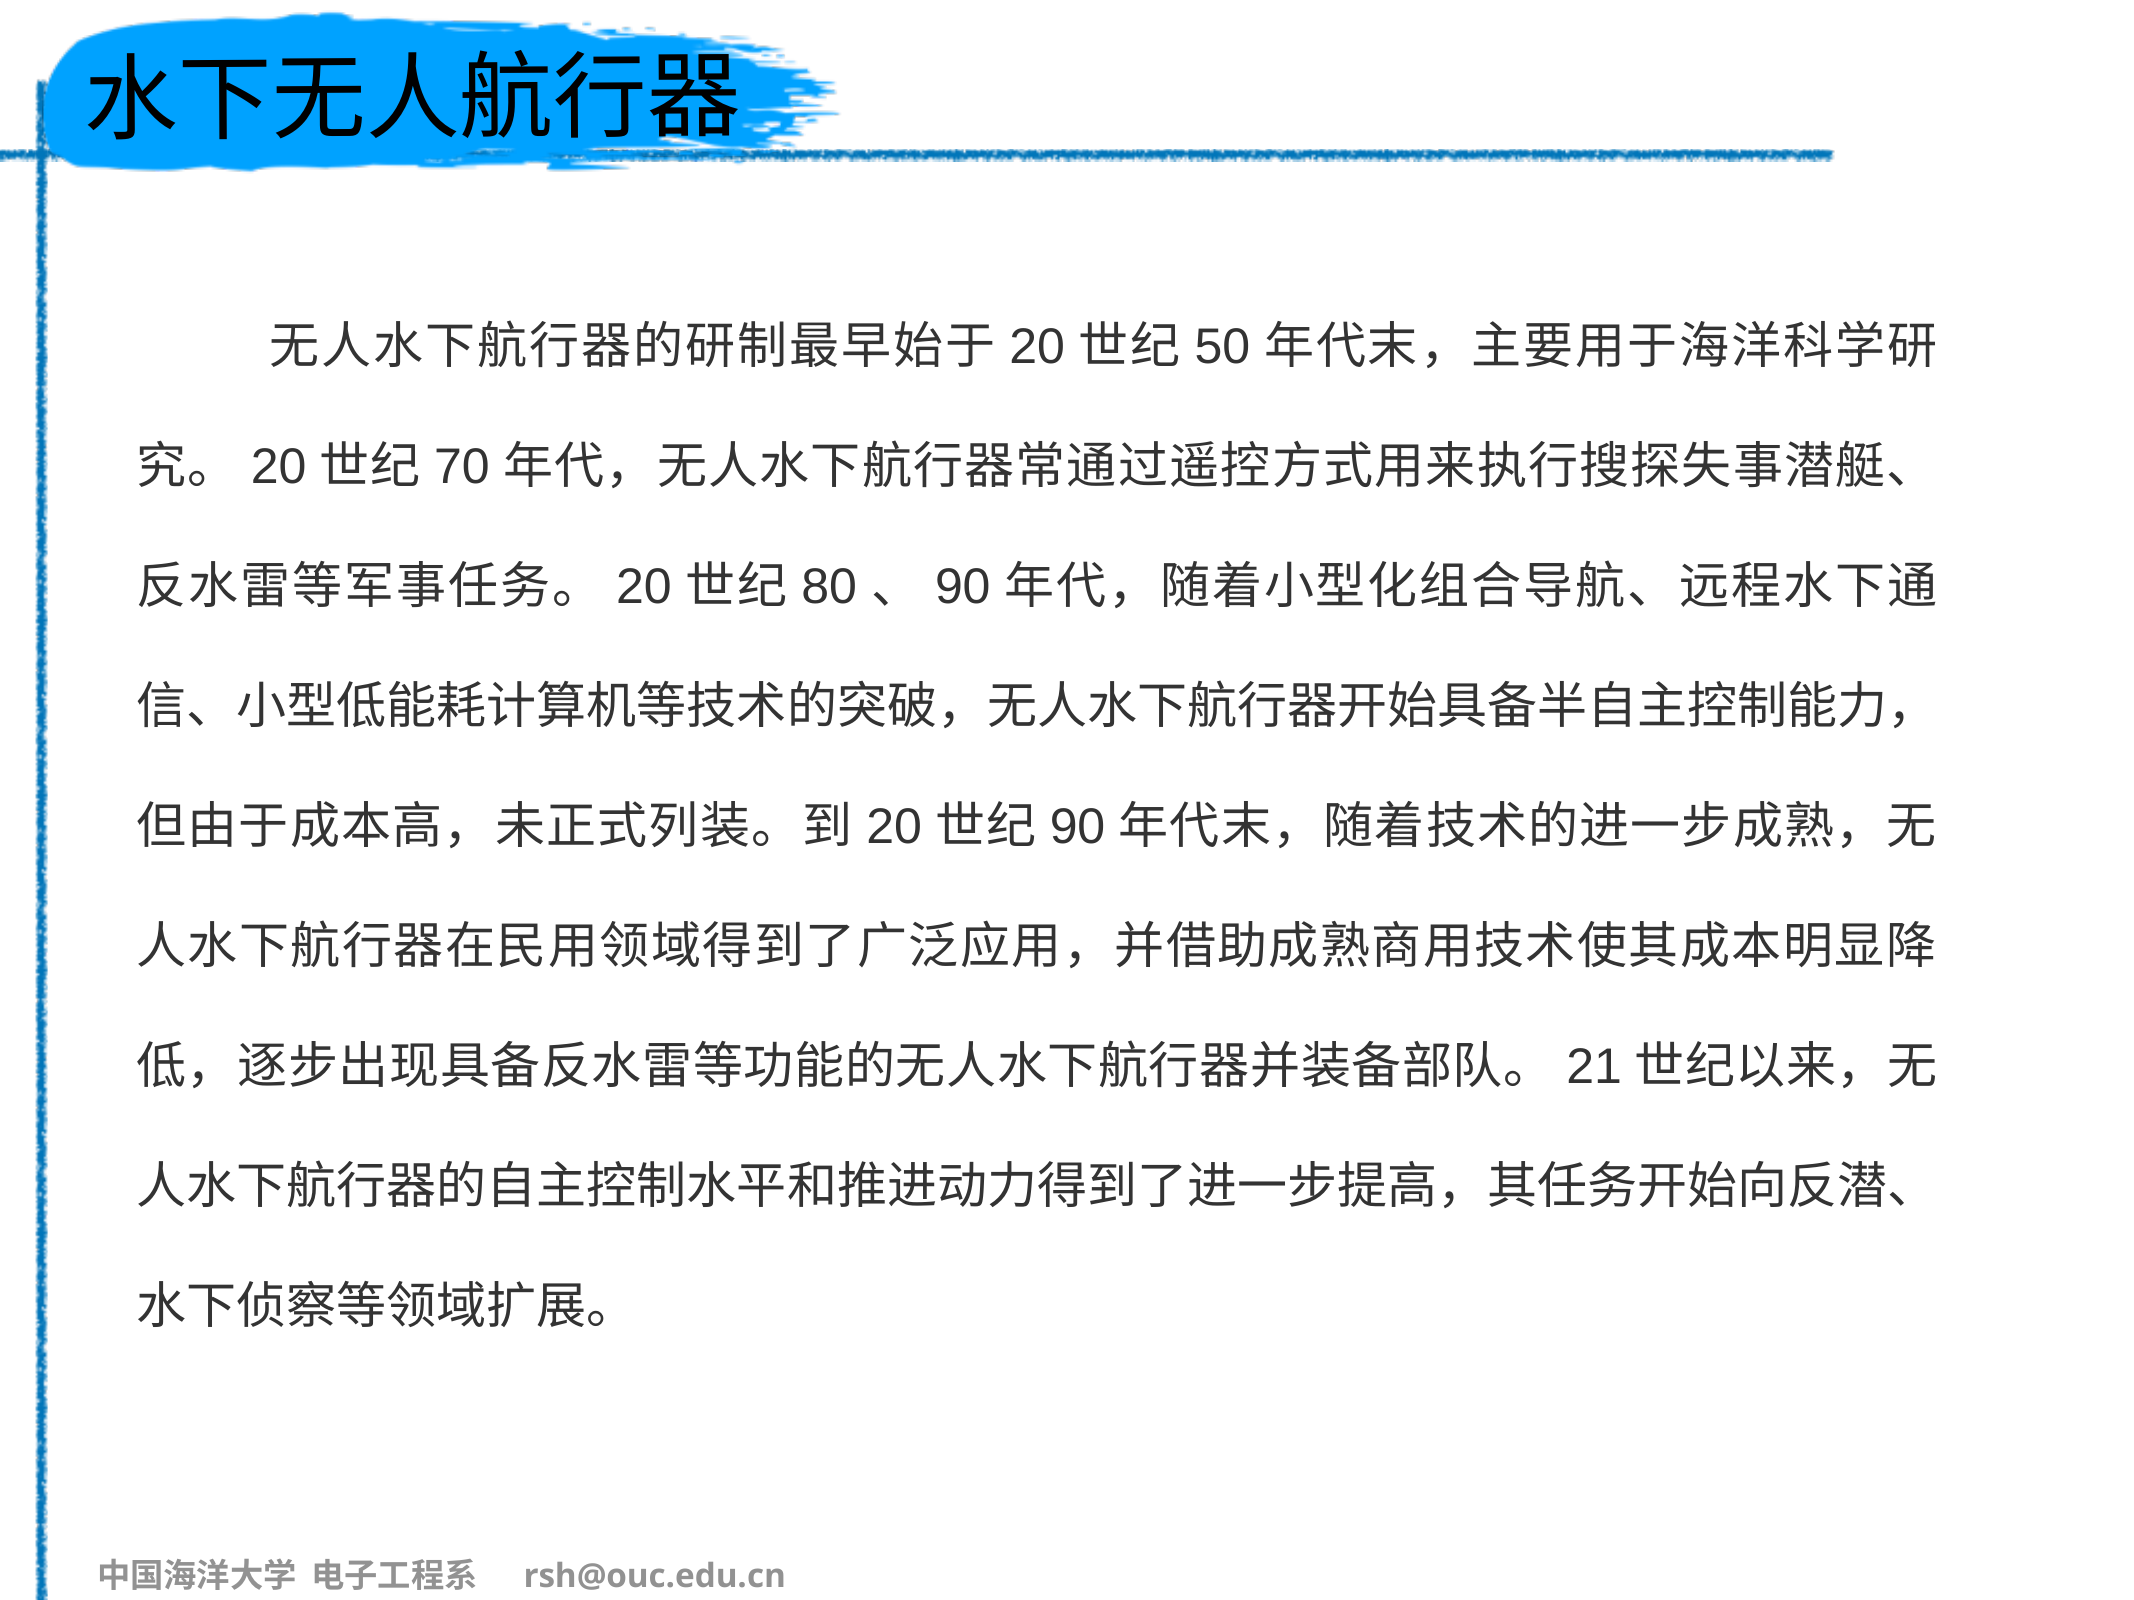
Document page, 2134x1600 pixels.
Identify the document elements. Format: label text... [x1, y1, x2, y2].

text_box 无人水下航行器的研制最早始于20世纪50年代末，主要用于海洋科学研究。20世纪70年代，无人水下航行器常通过遥控方式用来执行搜探失事潜艇、反水雷等军事任务。20世纪80、90年代，随着小型化组合导航、远程水下通信、小型低能耗计算机等技术的突破，无人水下航行器开始具备半自主控制能力，但由于成本高，未正式列装。到20世纪90年代末，随着技术的进一步成熟，无人水下航行器在民用领域得到了广泛应用，并借助成熟商用技术使其成本明显降低，逐步出现具备反水雷等功能的无人水下航行器并装备部队。21世纪以来，无人水下航行器的自主控制水平和推进动力得到了进一步提高，其任务开始向反潜、水下侦察等领域扩展。 [121, 246, 1953, 1341]
title 水下无人航行器 [46, 0, 780, 187]
picture [778, 9, 1841, 176]
picture [0, 9, 48, 1600]
